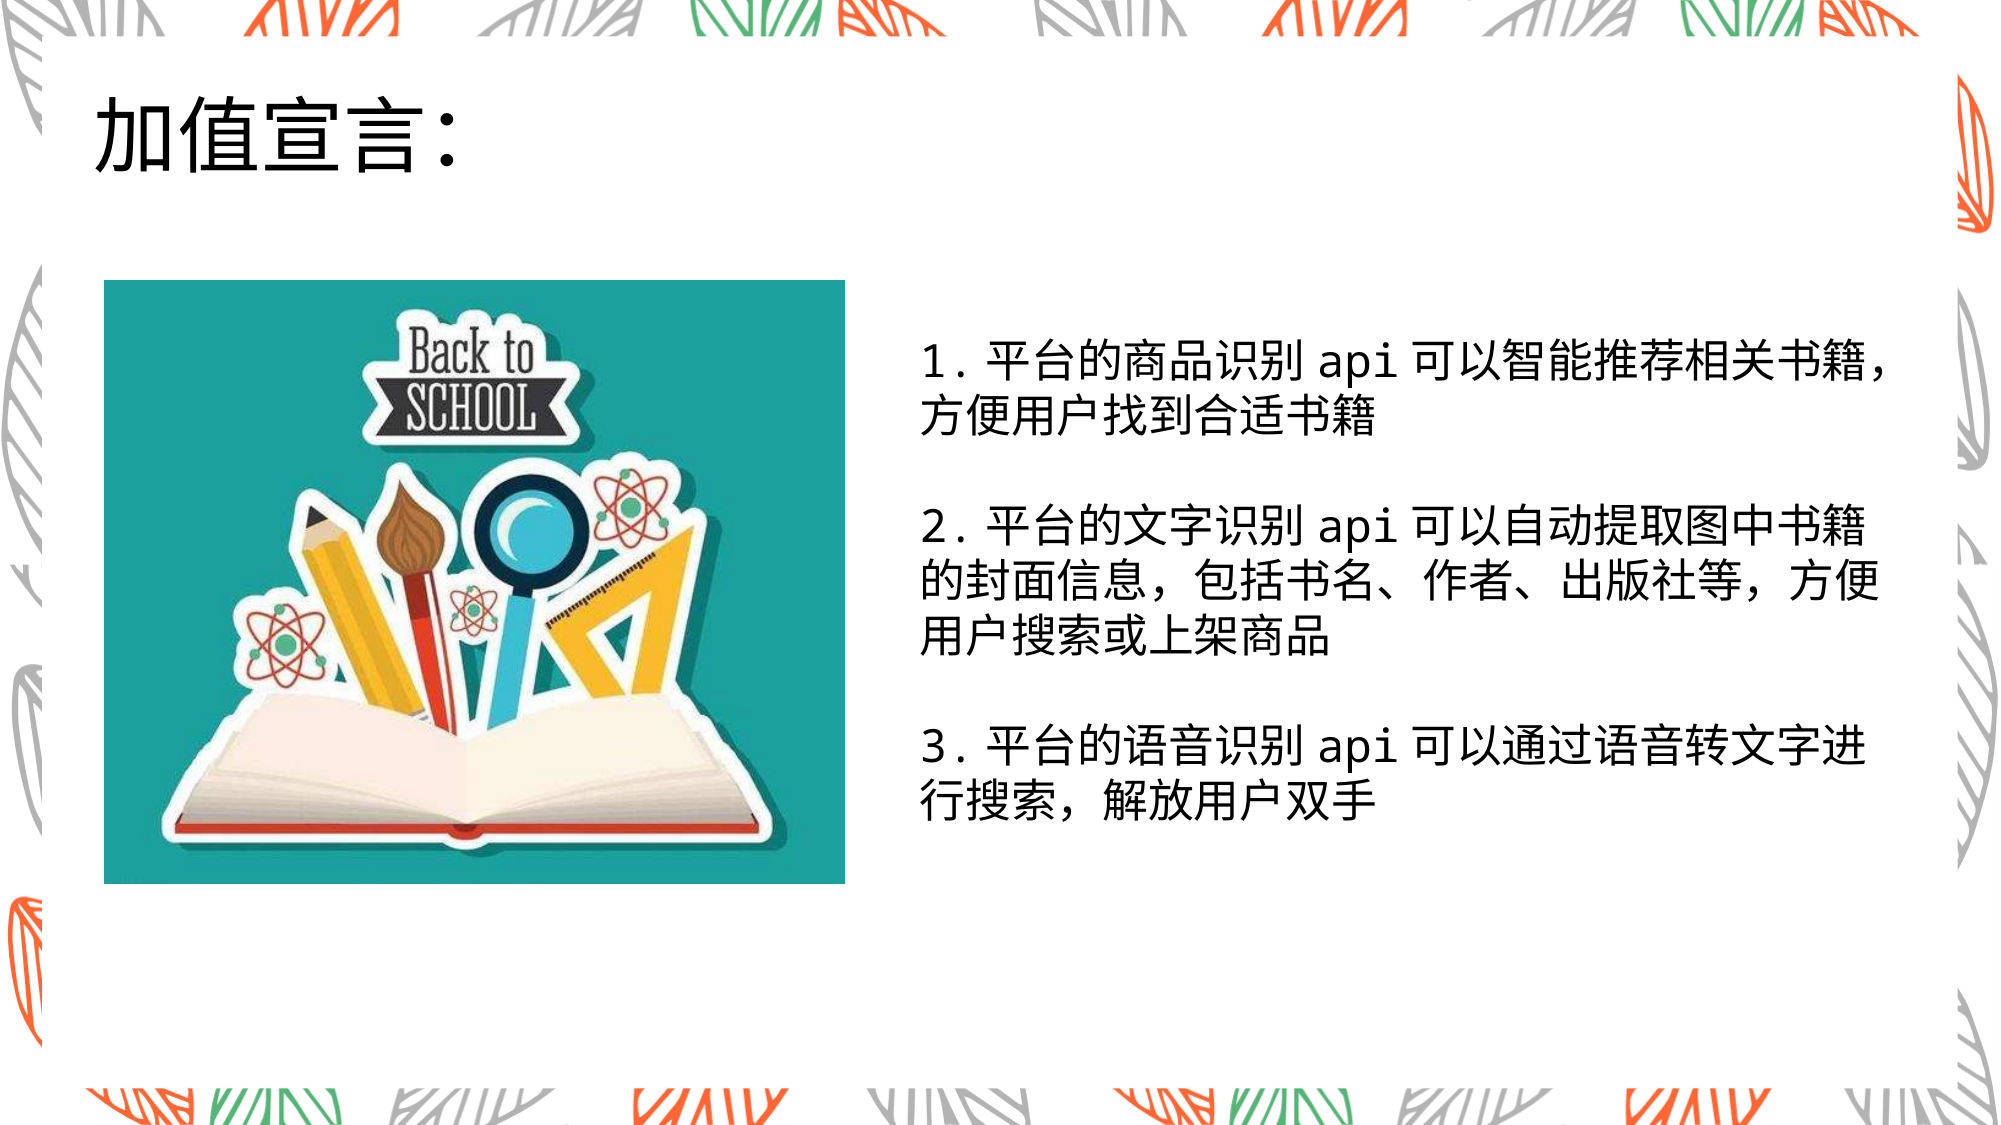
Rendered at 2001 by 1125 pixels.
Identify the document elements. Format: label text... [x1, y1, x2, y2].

text_box 加值宣言： [78, 75, 525, 191]
picture [0, 0, 2001, 1125]
text_box 1.平台的商品识别api可以智能推荐相关书籍，方便用户找到合适书籍 2.平台的文字识别api可以自动提取图中书籍的封面信息，包括书名、作者、出版社等，方便用户搜索或上架商品 3.平台的语音识别api可以通过语音转文字进行搜索，解放用户双手 [904, 324, 1905, 835]
